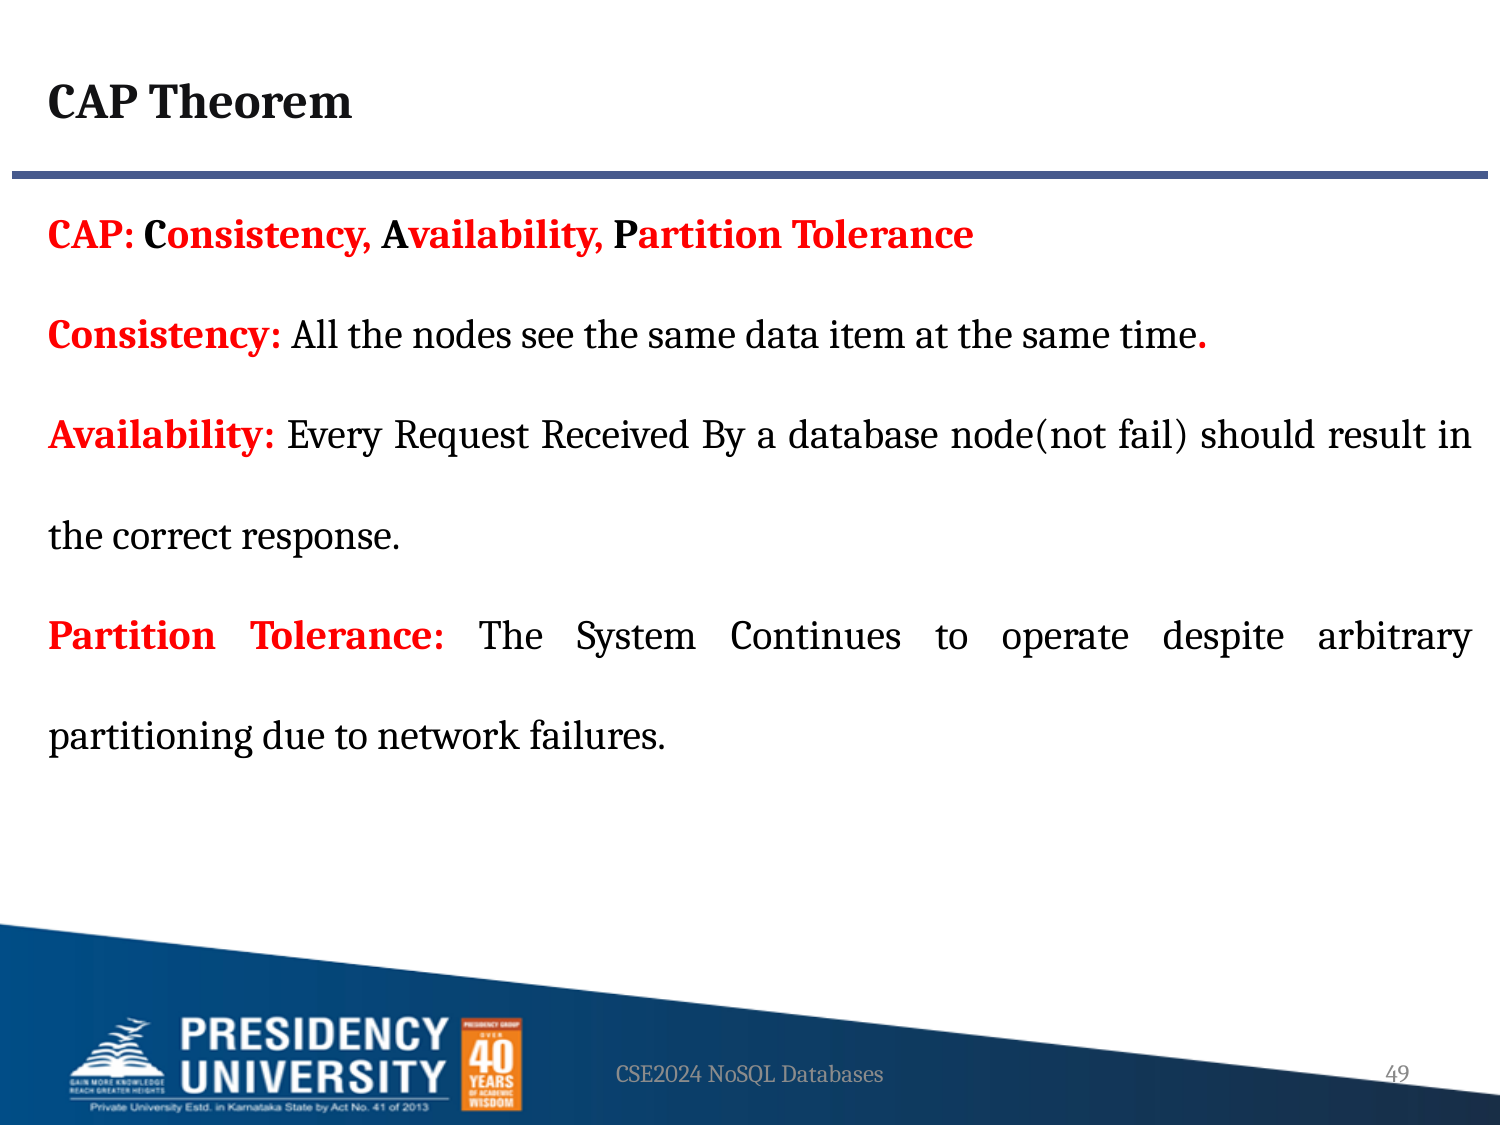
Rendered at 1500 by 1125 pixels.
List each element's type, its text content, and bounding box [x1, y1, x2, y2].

text_box CAP Theorem [33, 61, 1425, 136]
text_box CAP: Consistency, Availability, Partition Tolerance Consistency: All the nodes see the same data item at the same time. Availability: Every Request Received By a database node(not fail) should result in the correct response. Partition Tolerance: The System Continues to operate despite arbitrary partitioning due to network failures. [33, 174, 1488, 915]
slide_number 49 [1074, 1042, 1425, 1103]
picture [0, 921, 1500, 1125]
footer CSE2024 NoSQL Databases [512, 1042, 988, 1103]
